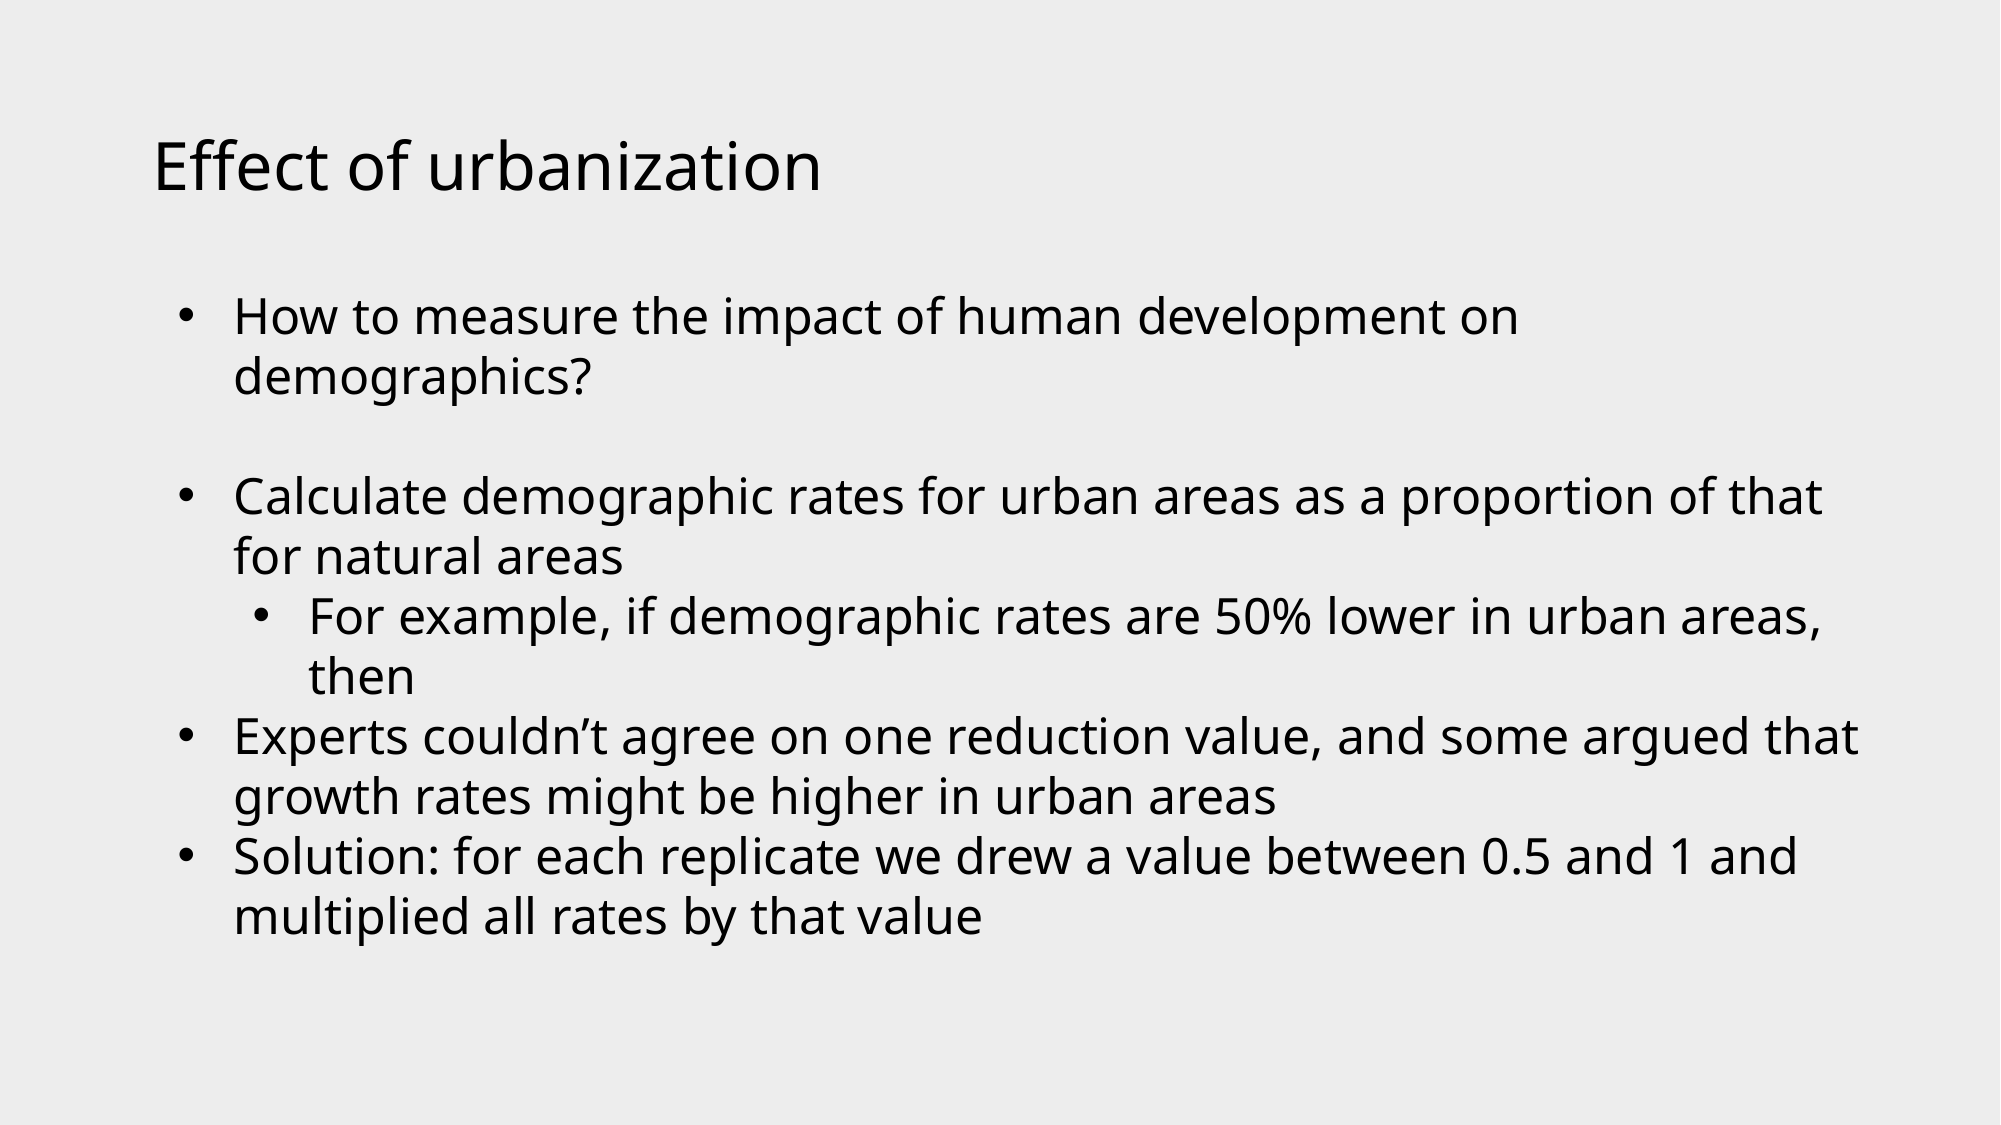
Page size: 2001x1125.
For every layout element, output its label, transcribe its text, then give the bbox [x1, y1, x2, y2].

title Effect of urbanization [137, 59, 1863, 278]
